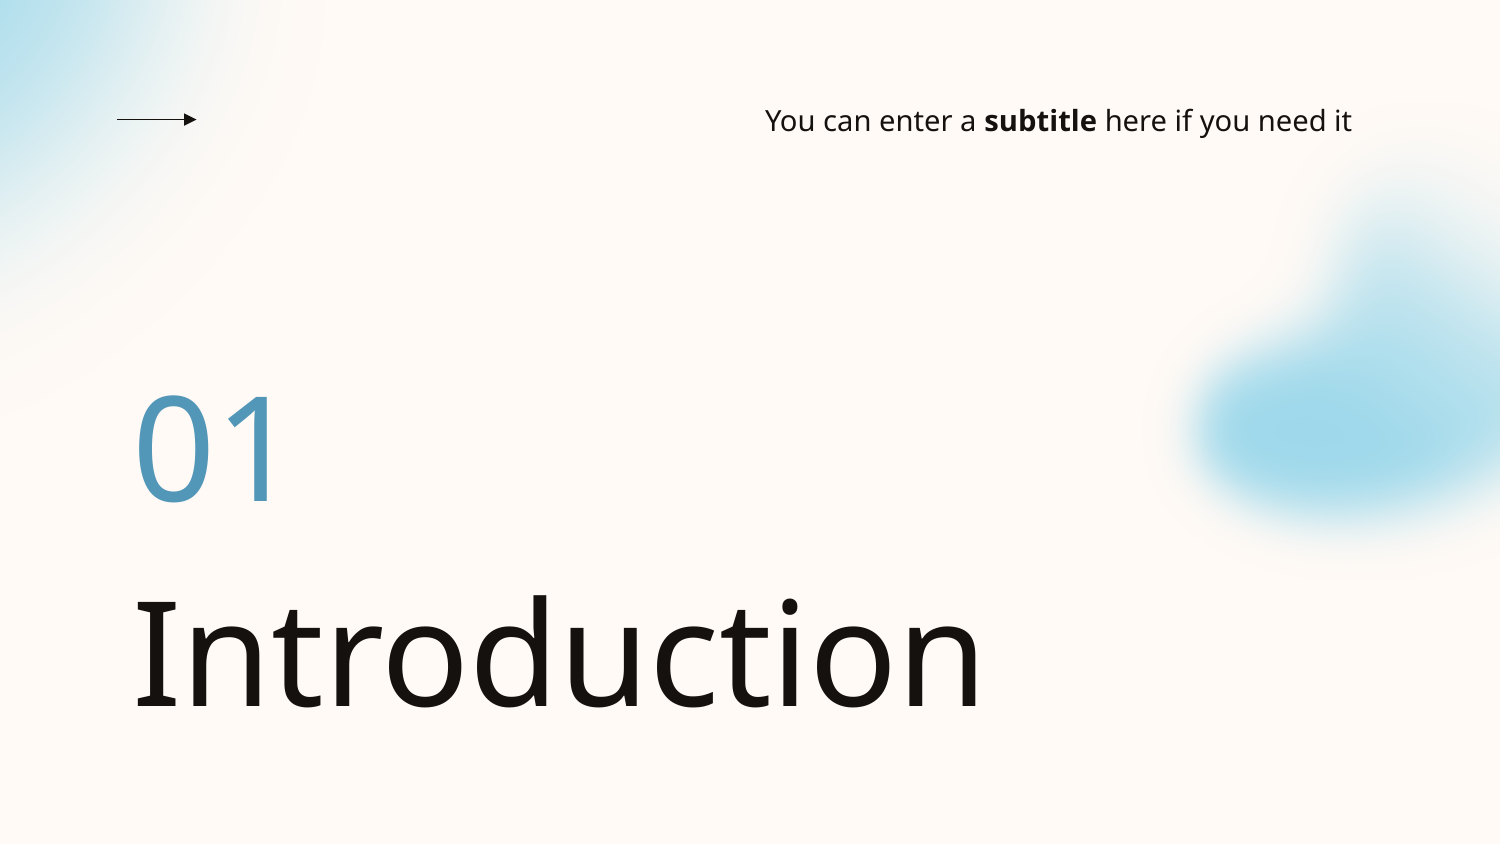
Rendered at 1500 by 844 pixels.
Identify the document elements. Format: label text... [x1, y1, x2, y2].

title 01 [117, 340, 1382, 546]
subtitle You can enter a subtitle here if you need it [750, 87, 1383, 152]
title Introduction [117, 546, 1382, 752]
picture [0, 0, 673, 742]
picture [963, 0, 1500, 844]
